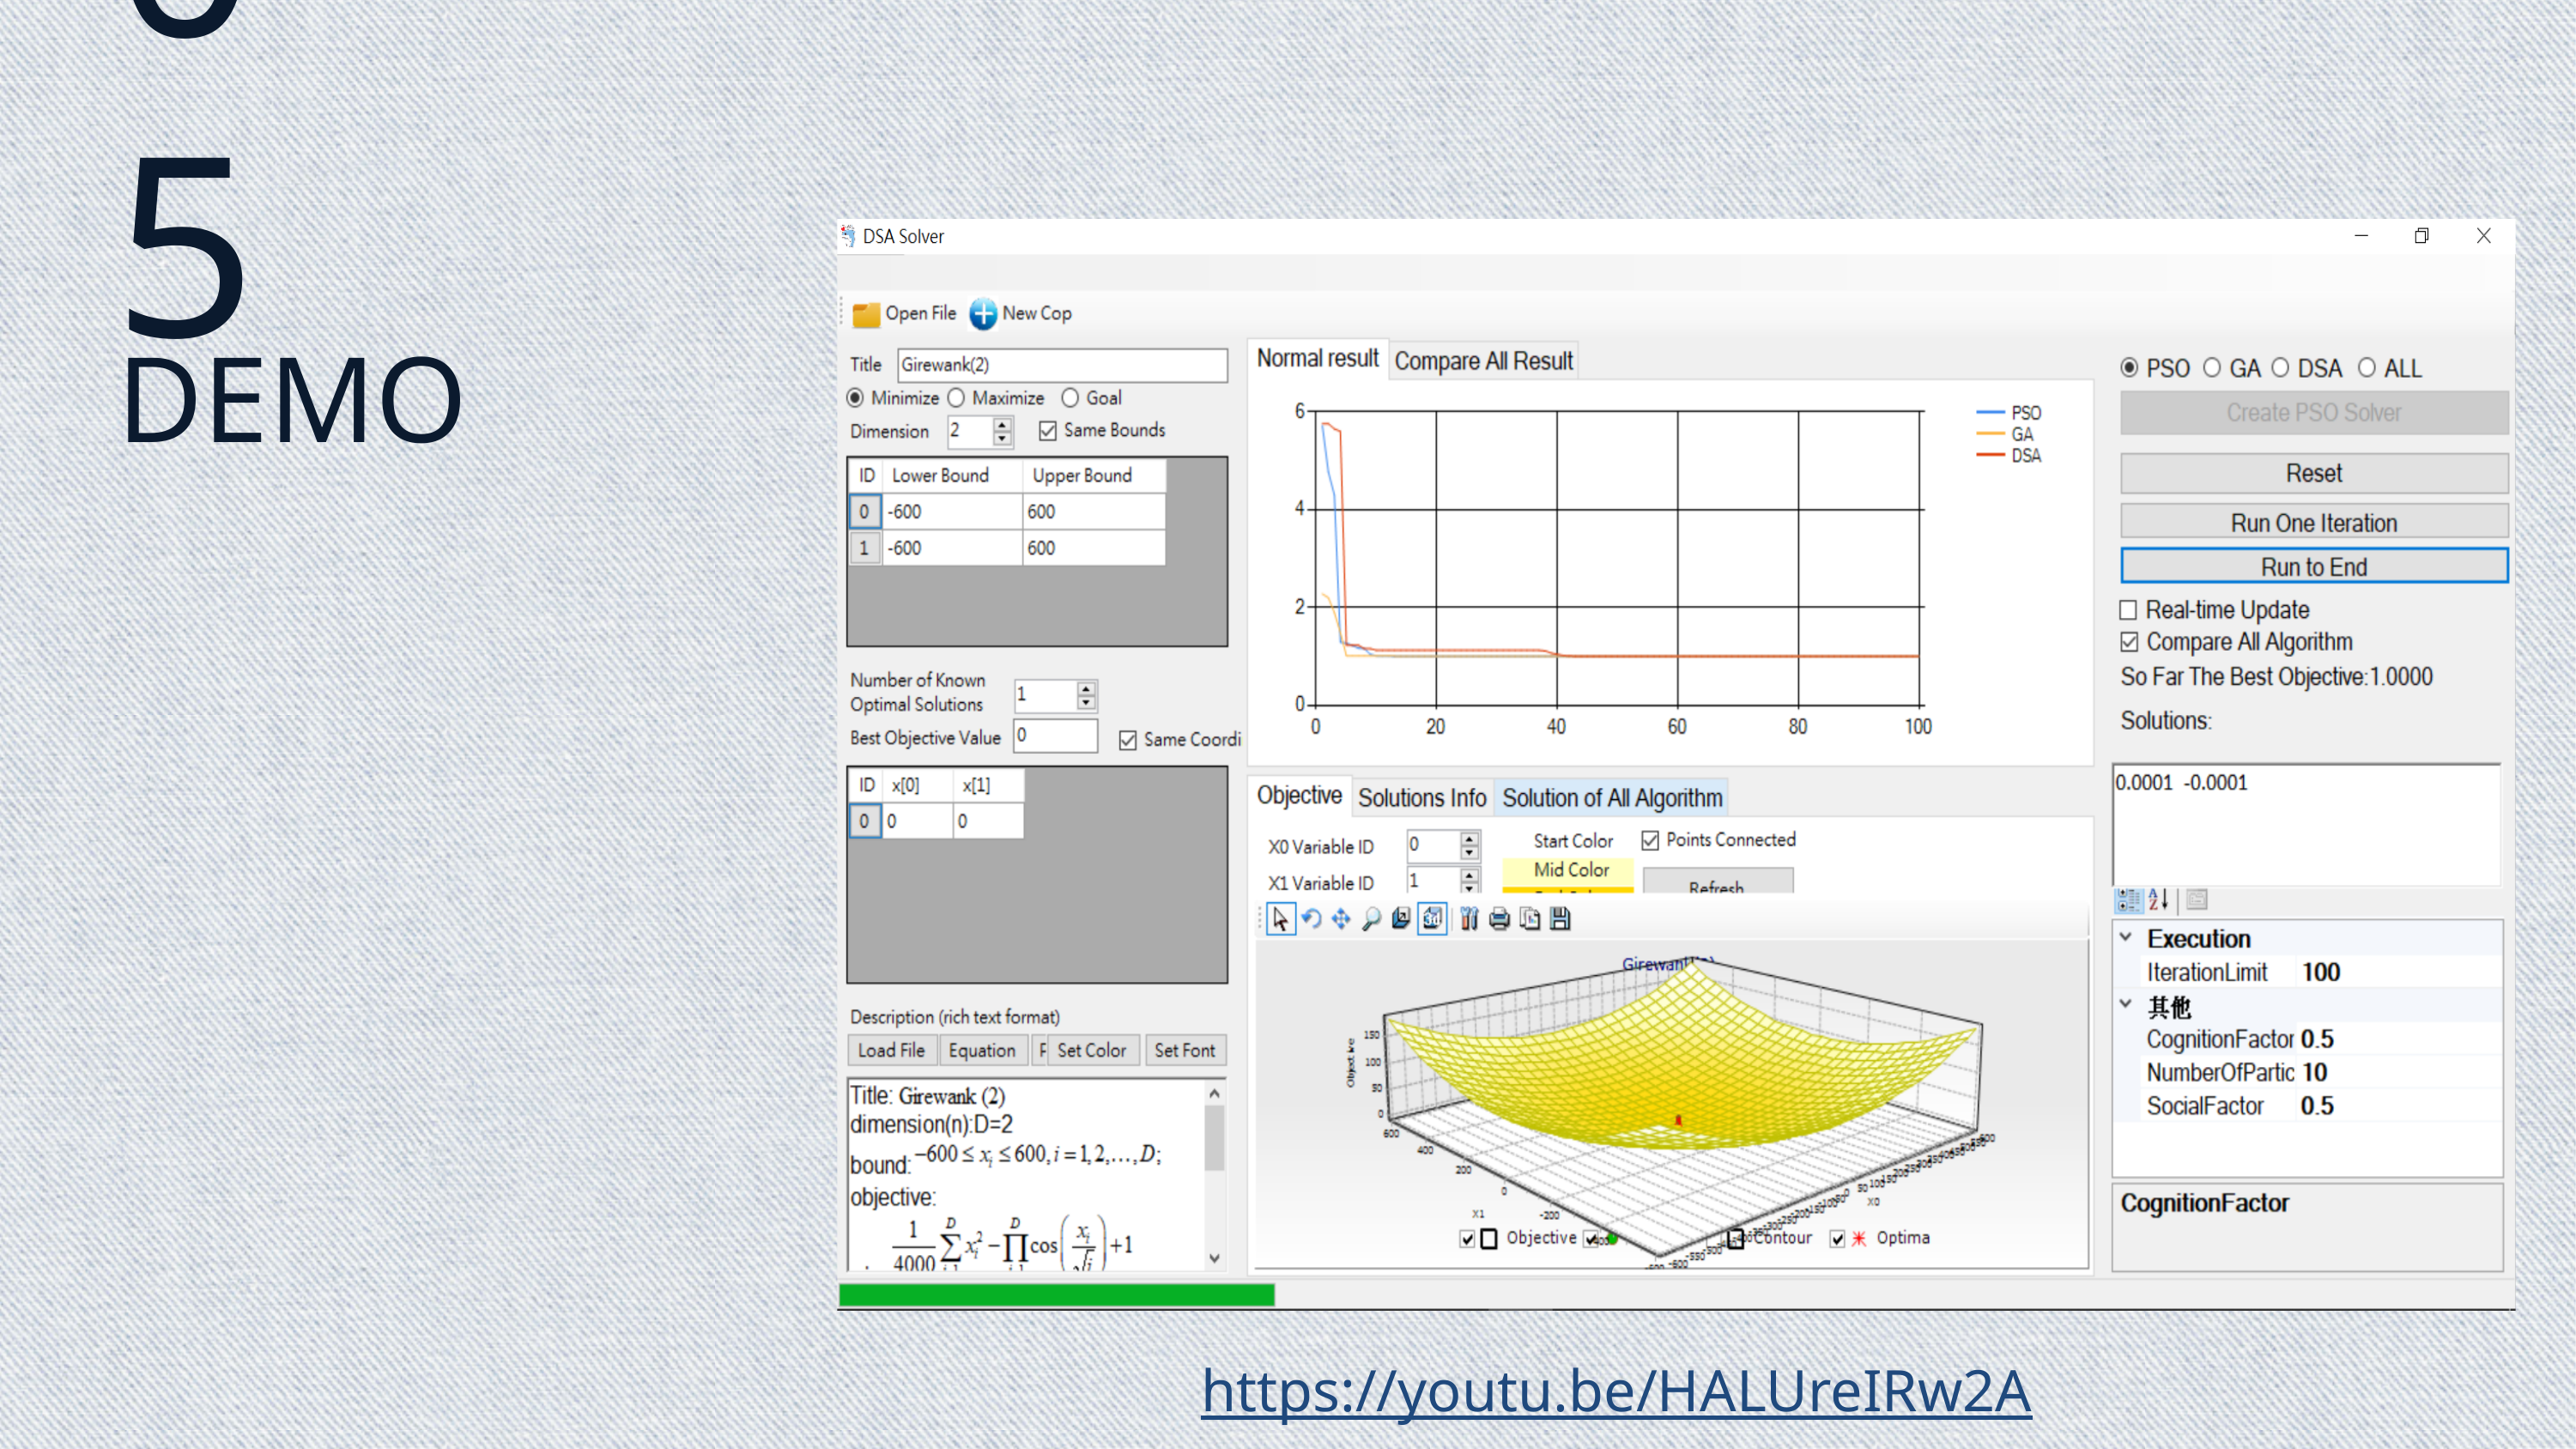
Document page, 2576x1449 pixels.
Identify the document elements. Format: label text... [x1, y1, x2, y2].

list DEMO [104, 352, 547, 598]
picture [0, 0, 2576, 1449]
list 05 [108, 46, 391, 352]
